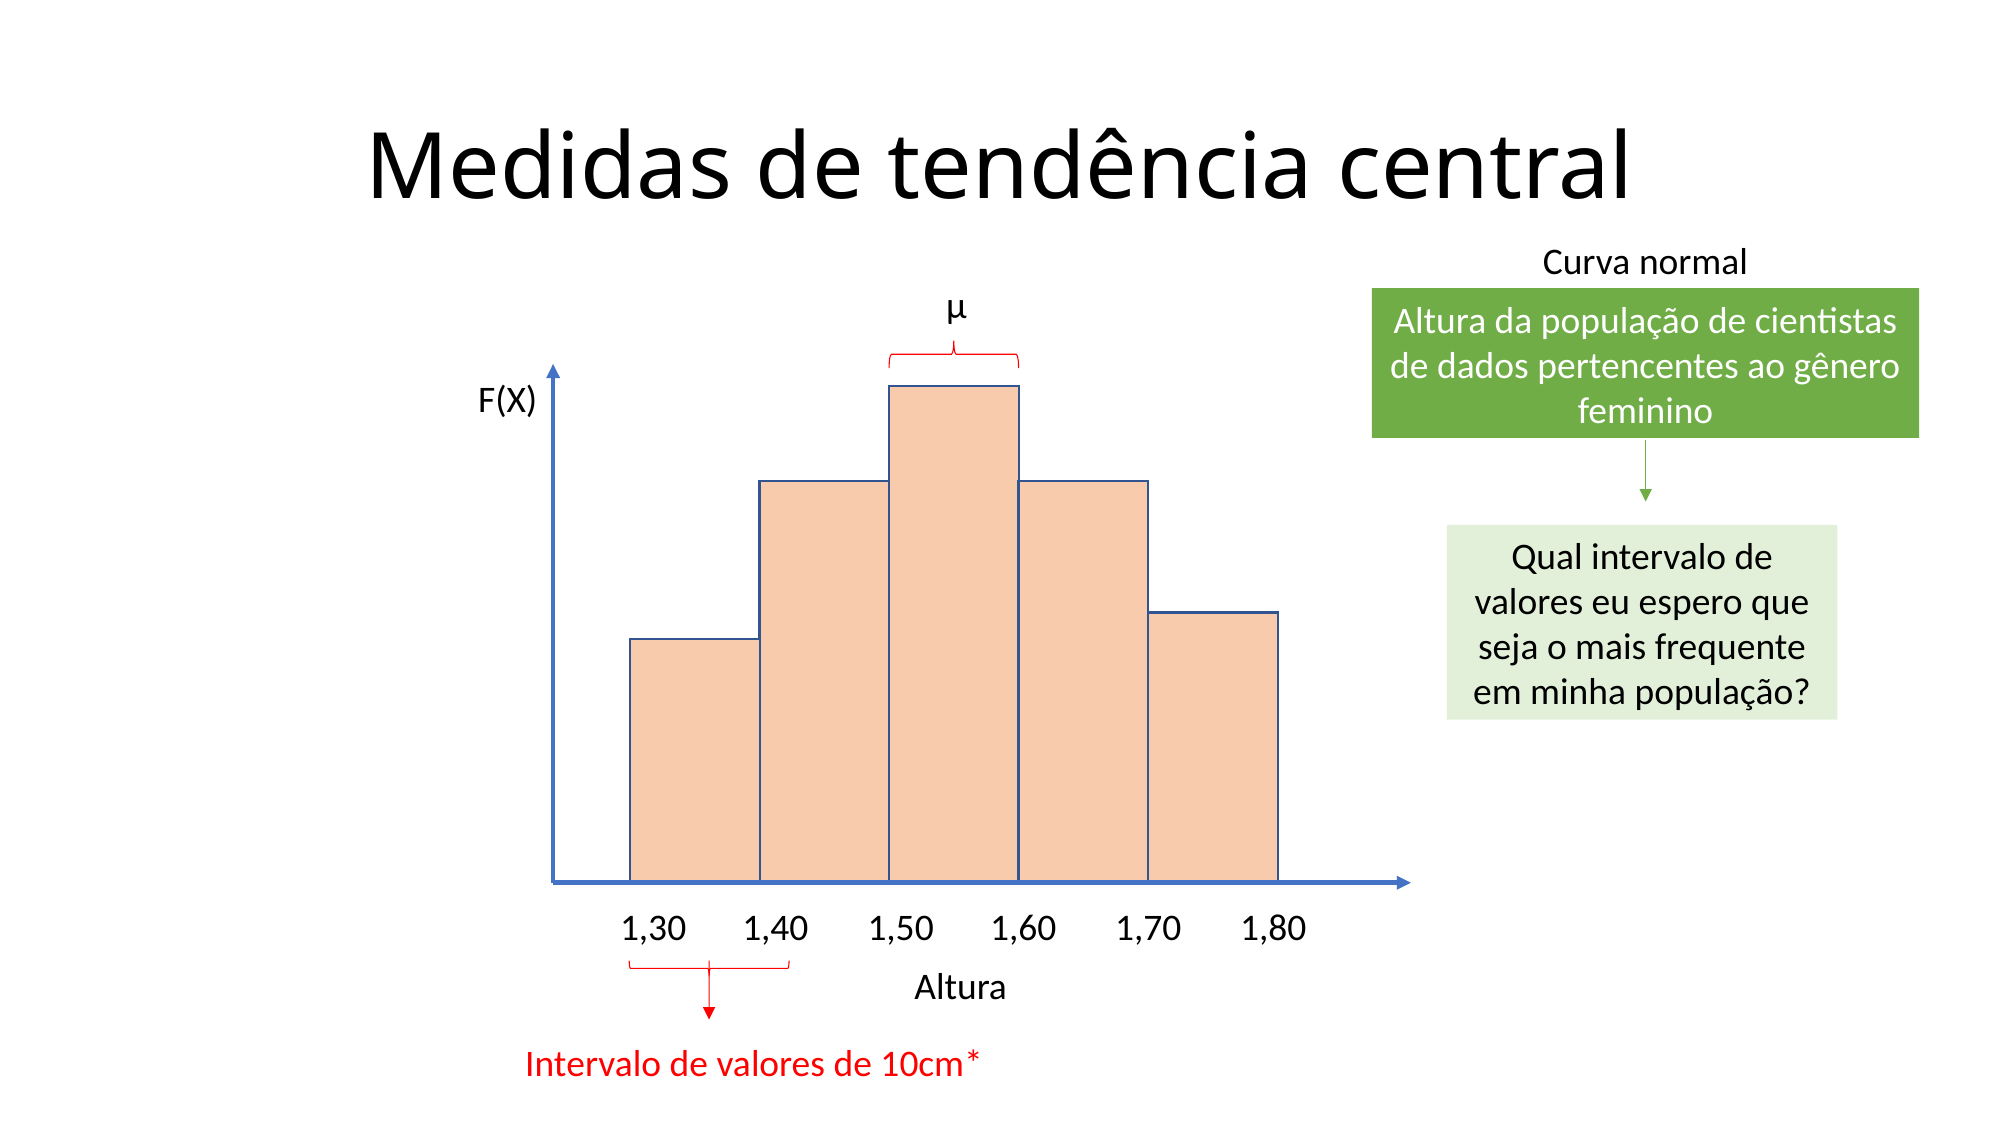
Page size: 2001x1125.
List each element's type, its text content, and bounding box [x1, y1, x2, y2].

text_box [1147, 611, 1279, 880]
text_box 1,50 [852, 895, 949, 955]
text_box 1,70 [1100, 895, 1197, 955]
text_box [888, 385, 1020, 880]
text_box [710, 960, 790, 972]
title Medidas de tendência central [137, 59, 1863, 278]
text_box [1017, 480, 1149, 880]
text_box F(X) [463, 367, 553, 428]
text_box Altura [899, 954, 1023, 1014]
text_box [888, 340, 1020, 369]
text_box 1,80 [1225, 895, 1322, 955]
text_box [629, 638, 761, 880]
text_box [758, 480, 890, 880]
text_box Intervalo de valores de 10cm* [510, 1031, 999, 1092]
text_box Qual intervalo de valores eu espero que seja o mais frequente em minha população? [1446, 524, 1838, 720]
text_box Altura da população de cientistas de dados pertencentes ao gênero feminino [1371, 288, 1920, 438]
text_box [628, 960, 708, 970]
text_box 1,60 [975, 895, 1072, 955]
text_box Curva normal [1528, 229, 1764, 290]
text_box 1,40 [727, 895, 824, 955]
text_box µ [931, 273, 982, 334]
text_box 1,30 [605, 895, 702, 955]
